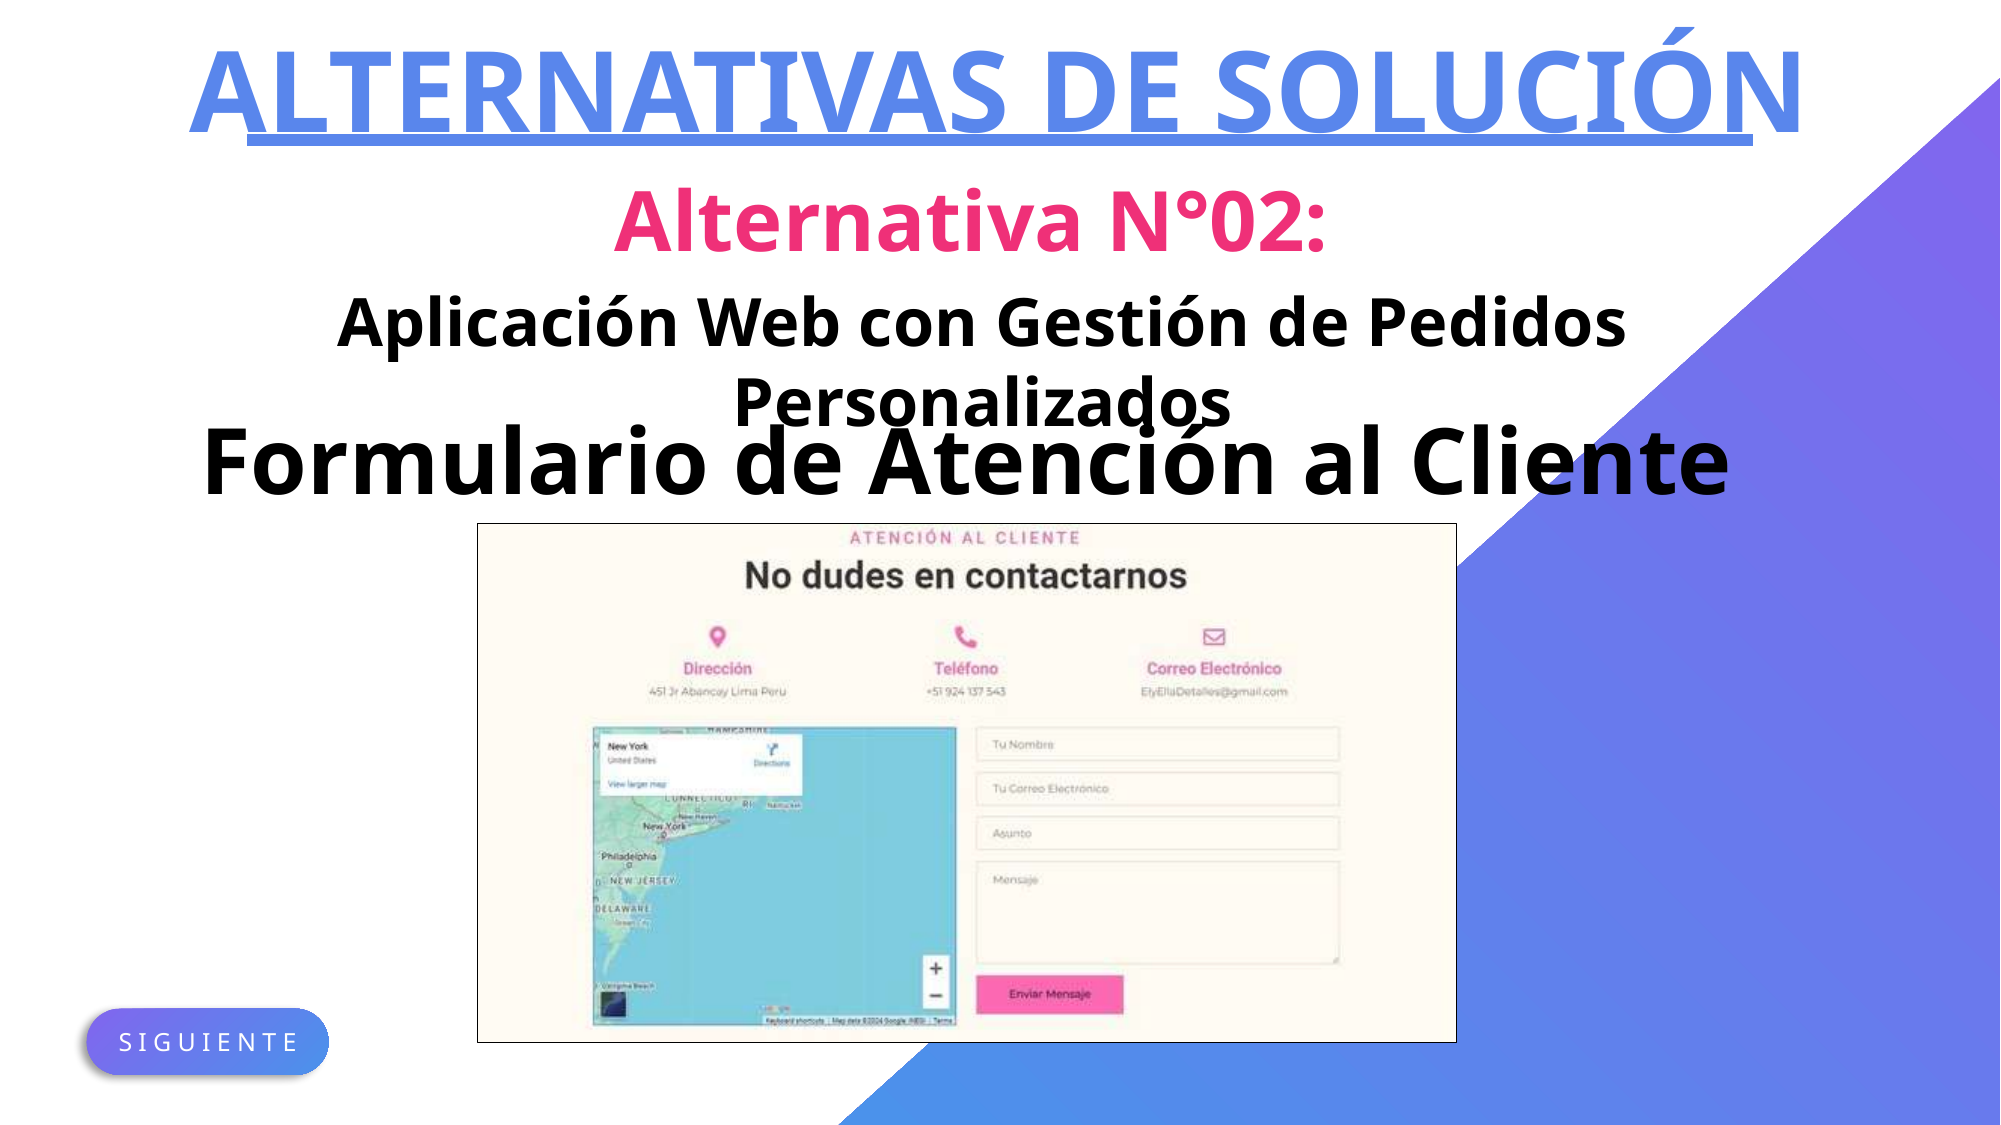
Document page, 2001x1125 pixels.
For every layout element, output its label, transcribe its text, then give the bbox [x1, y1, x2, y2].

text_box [122, 395, 1812, 1042]
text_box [174, 27, 1826, 160]
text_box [122, 160, 1844, 369]
text_box SIGUIENTE [85, 1007, 330, 1076]
text_box [837, 76, 2000, 1125]
